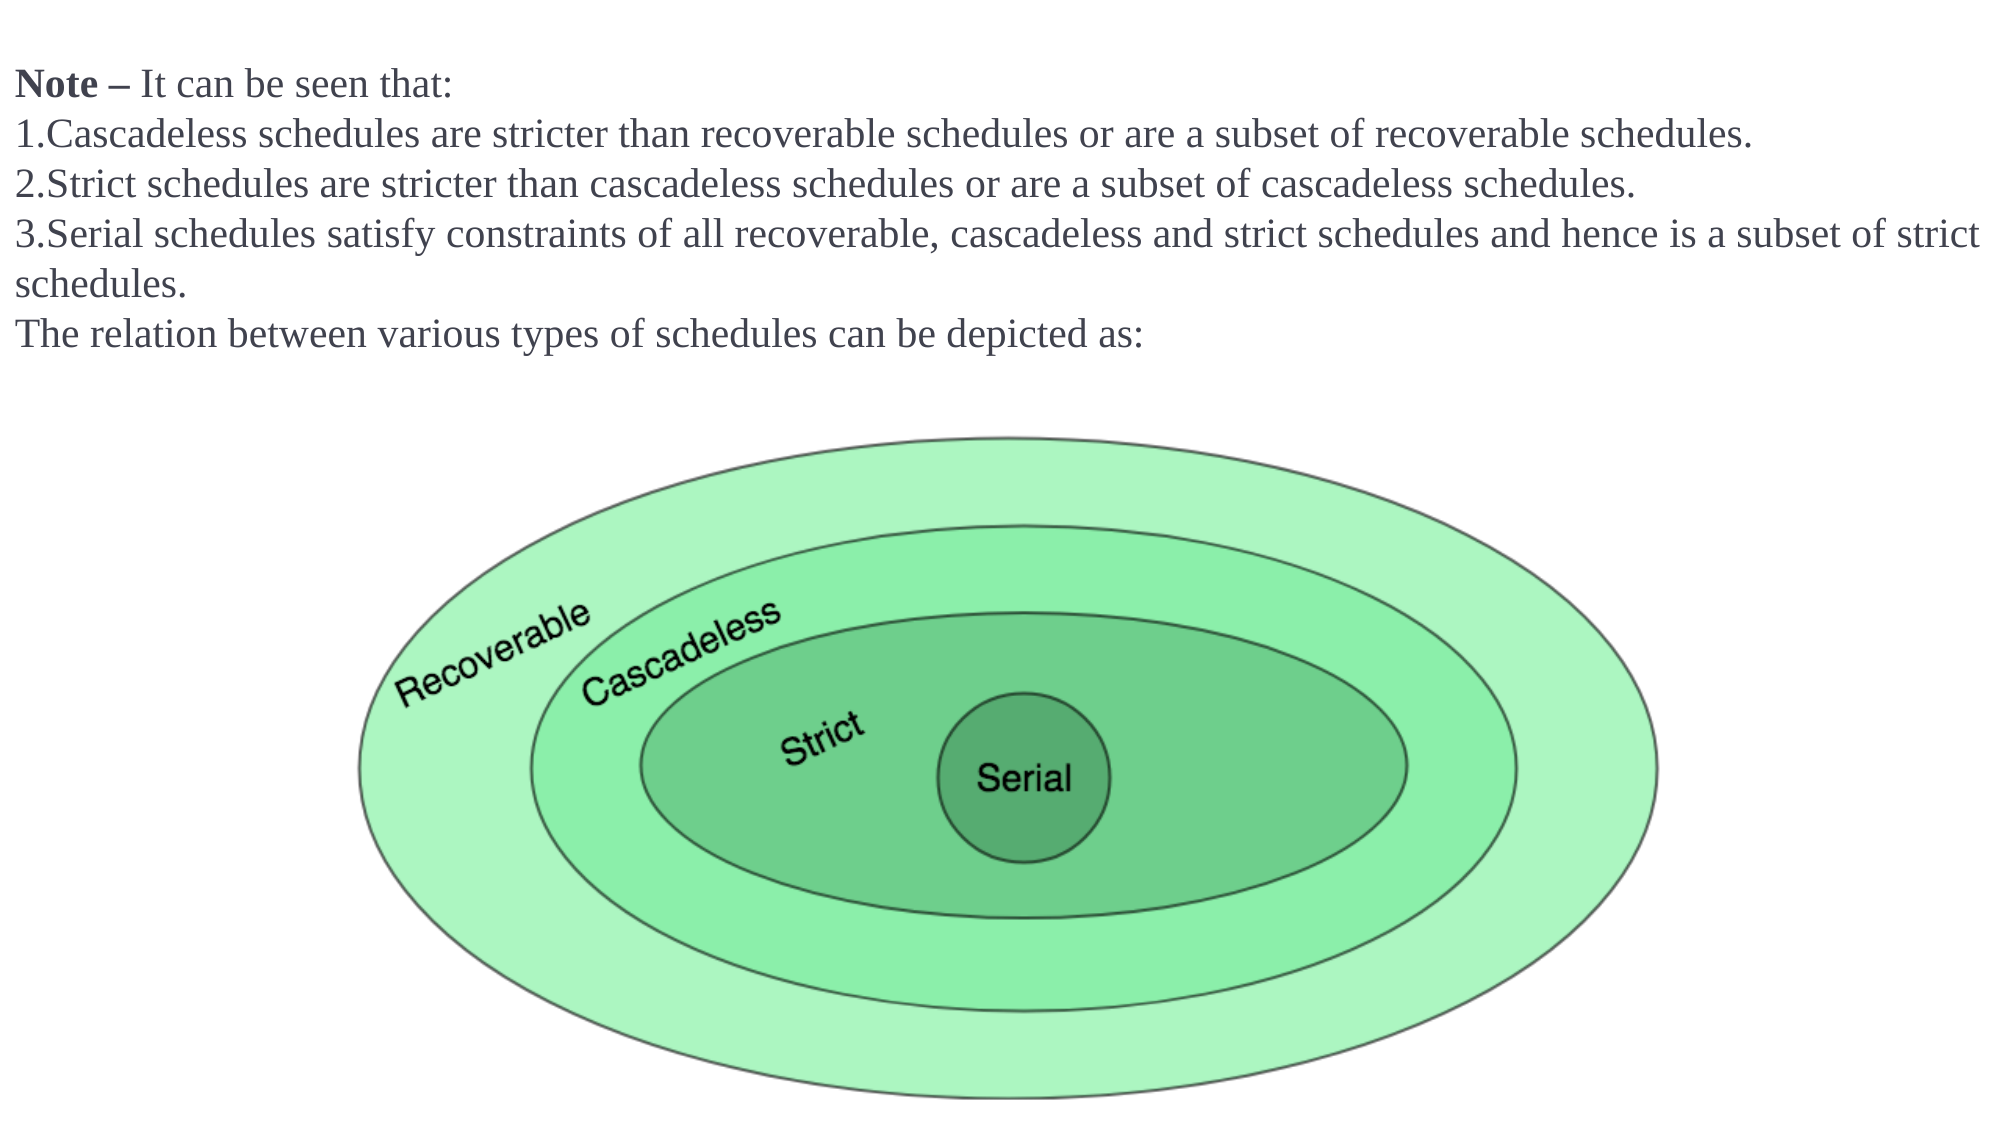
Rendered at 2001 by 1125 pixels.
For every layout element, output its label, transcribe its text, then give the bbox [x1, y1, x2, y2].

text_box Note – It can be seen that: Cascadeless schedules are stricter than recoverable schedules or are a subset of recoverable schedules. Strict schedules are stricter than cascadeless schedules or are a subset of cascadeless schedules. Serial schedules satisfy constraints of all recoverable, cascadeless and strict schedules and hence is a subset of strict schedules. The relation between various types of schedules can be depicted as: [0, 48, 2000, 363]
picture [337, 433, 1663, 1103]
